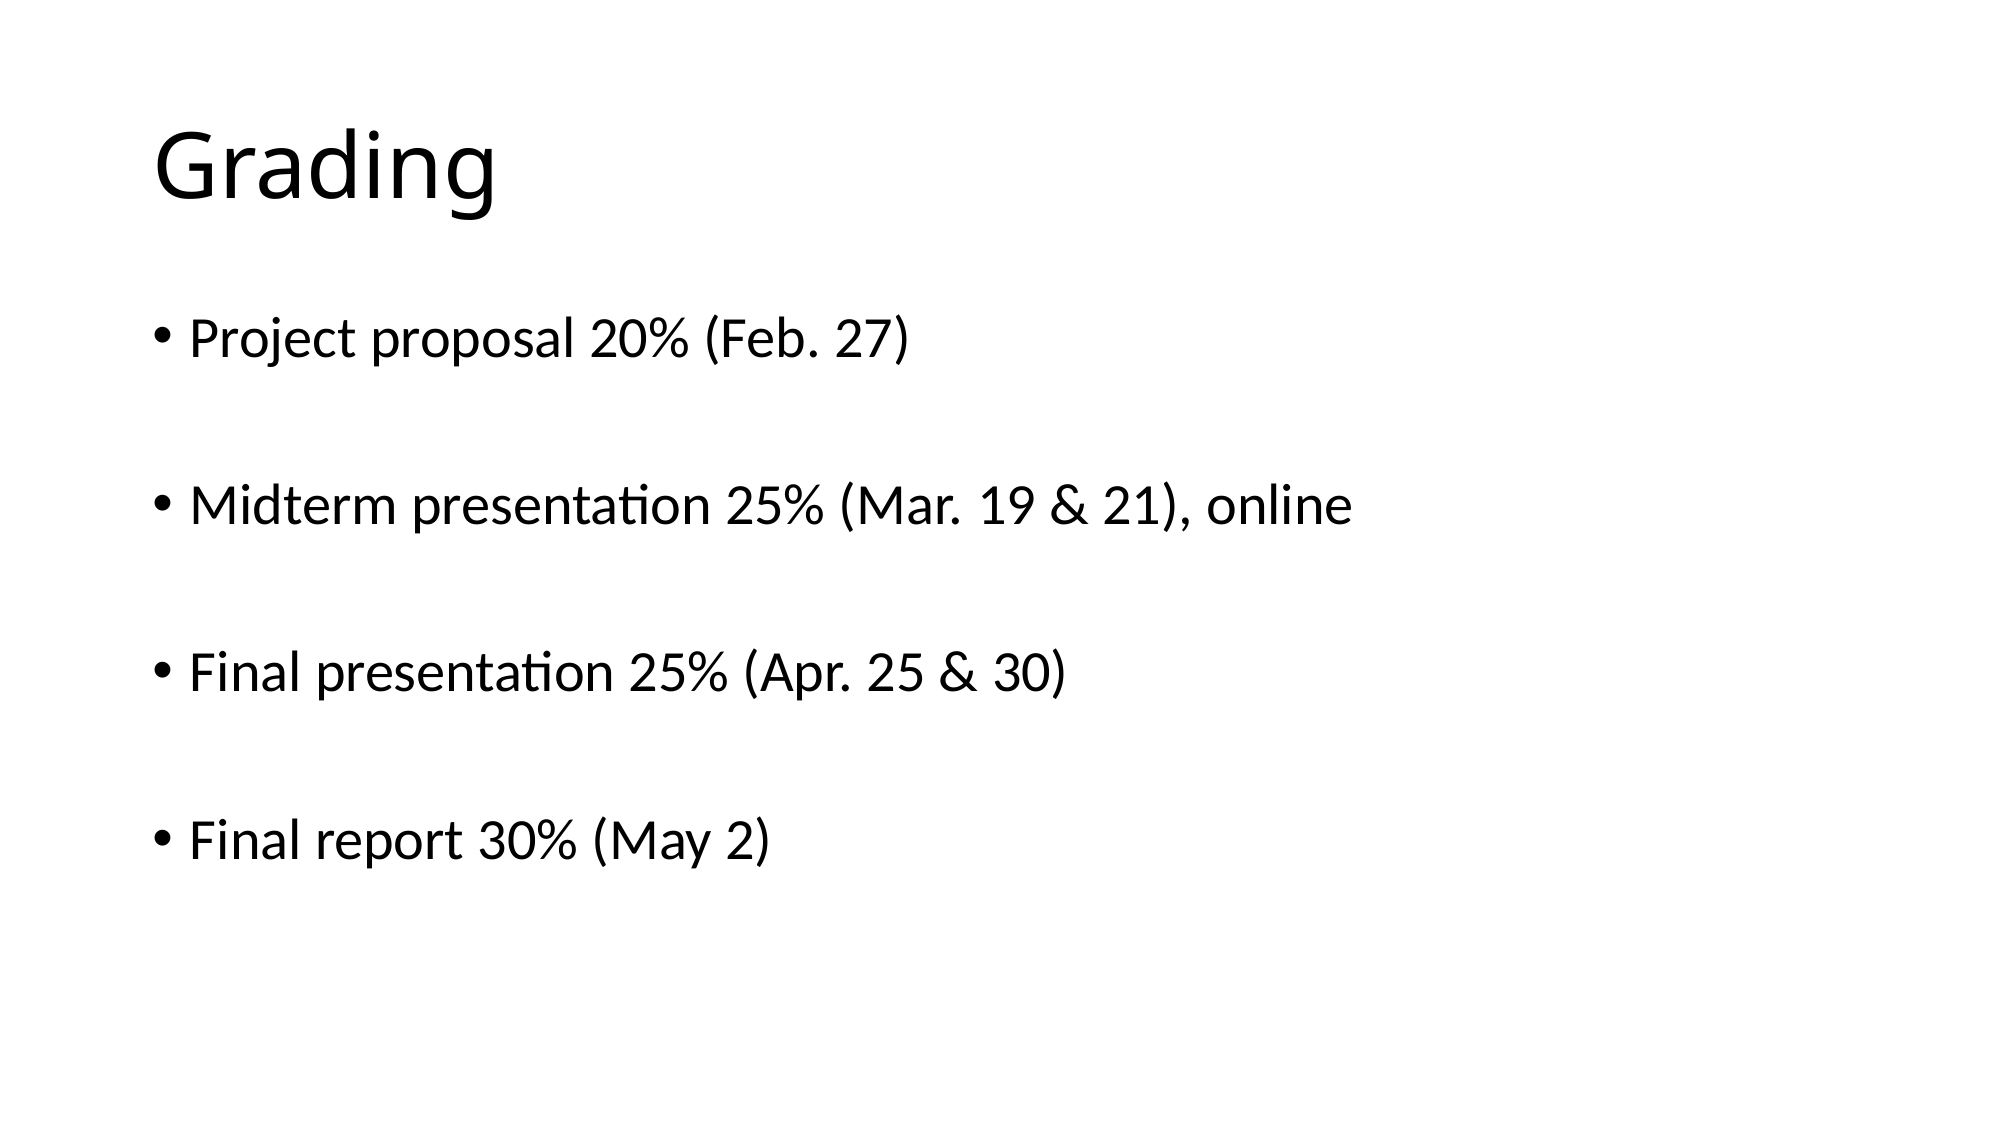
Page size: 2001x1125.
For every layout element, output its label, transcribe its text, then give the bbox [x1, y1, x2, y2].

title Grading [137, 59, 1863, 278]
list Project proposal 20% (Feb. 27) Midterm presentation 25% (Mar. 19 & 21), online Final presentation 25% (Apr. 25 & 30) Final report 30% (May 2) [137, 299, 1863, 1014]
